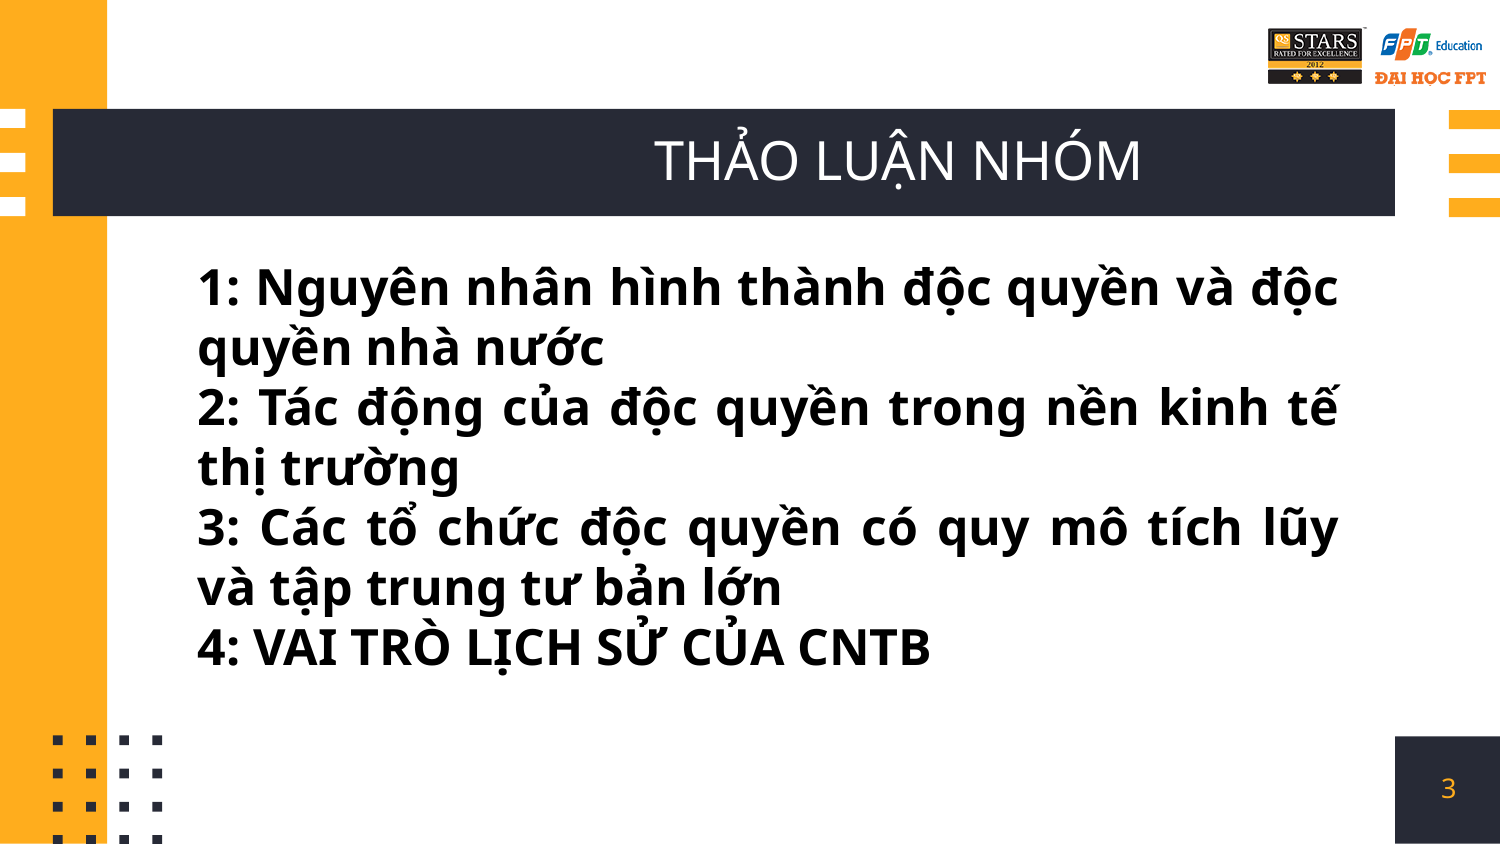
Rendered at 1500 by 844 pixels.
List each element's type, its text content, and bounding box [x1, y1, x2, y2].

picture [1268, 27, 1486, 86]
title THẢO LUẬN NHÓM [108, 108, 1396, 217]
slide_number 3 [1395, 736, 1500, 844]
text_box 1: Nguyên nhân hình thành độc quyền và độc quyền nhà nước 2: Tác động của độc quyền trong nền kinh tế thị trường 3: Các tổ chức độc quyền có quy mô tích lũy và tập trung tư bản lớn 4: VAI TRÒ LỊCH SỬ CỦA CNTB [182, 247, 1355, 743]
